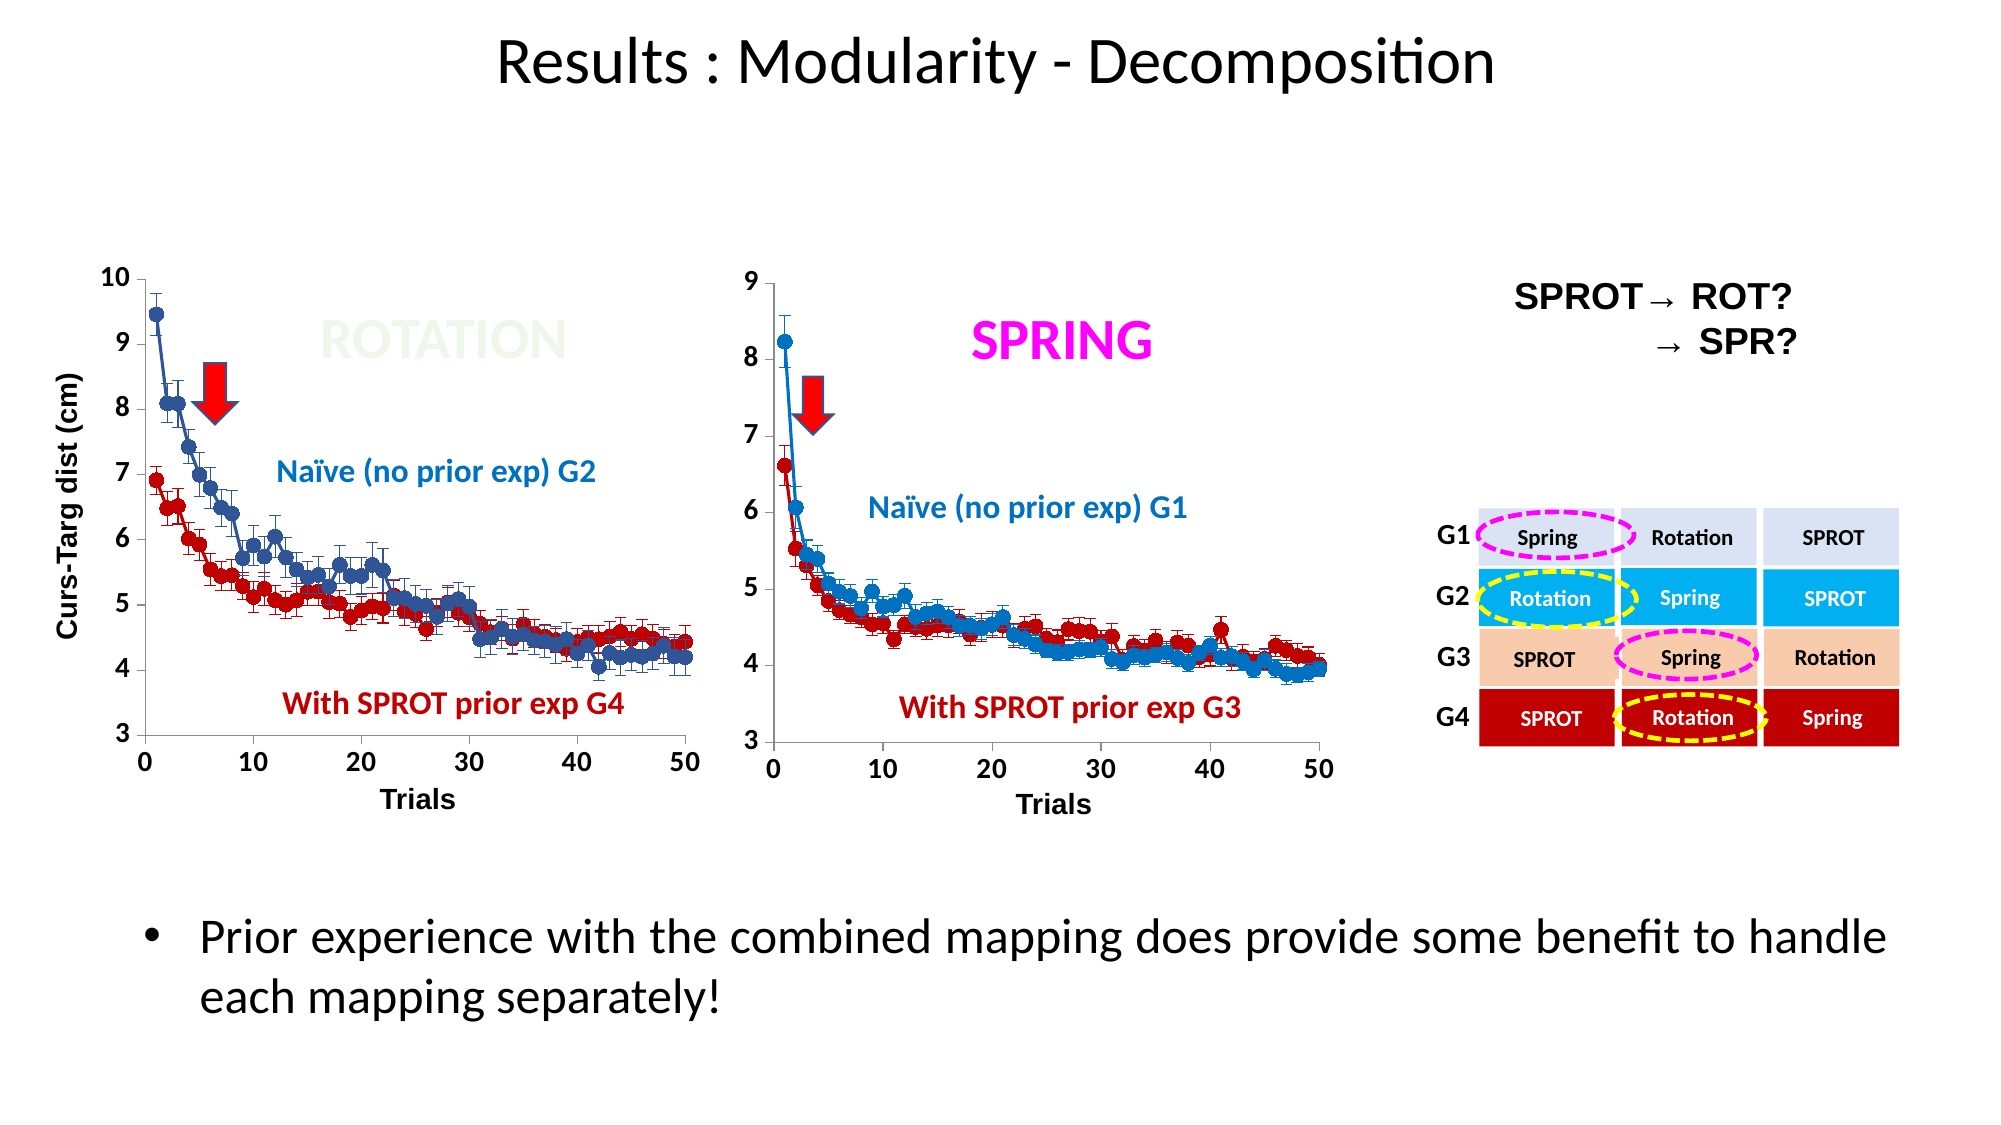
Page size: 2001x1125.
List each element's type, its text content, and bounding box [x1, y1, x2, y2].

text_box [40, 254, 713, 827]
text_box SPROT→ ROT? → SPR? [1499, 264, 1909, 370]
text_box Results : Modularity - Decomposition [481, 9, 1647, 105]
text_box Prior experience with the combined mapping does provide some benefit to handle each mapping separately! [128, 896, 1904, 1032]
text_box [731, 264, 1349, 829]
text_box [1427, 508, 1900, 747]
